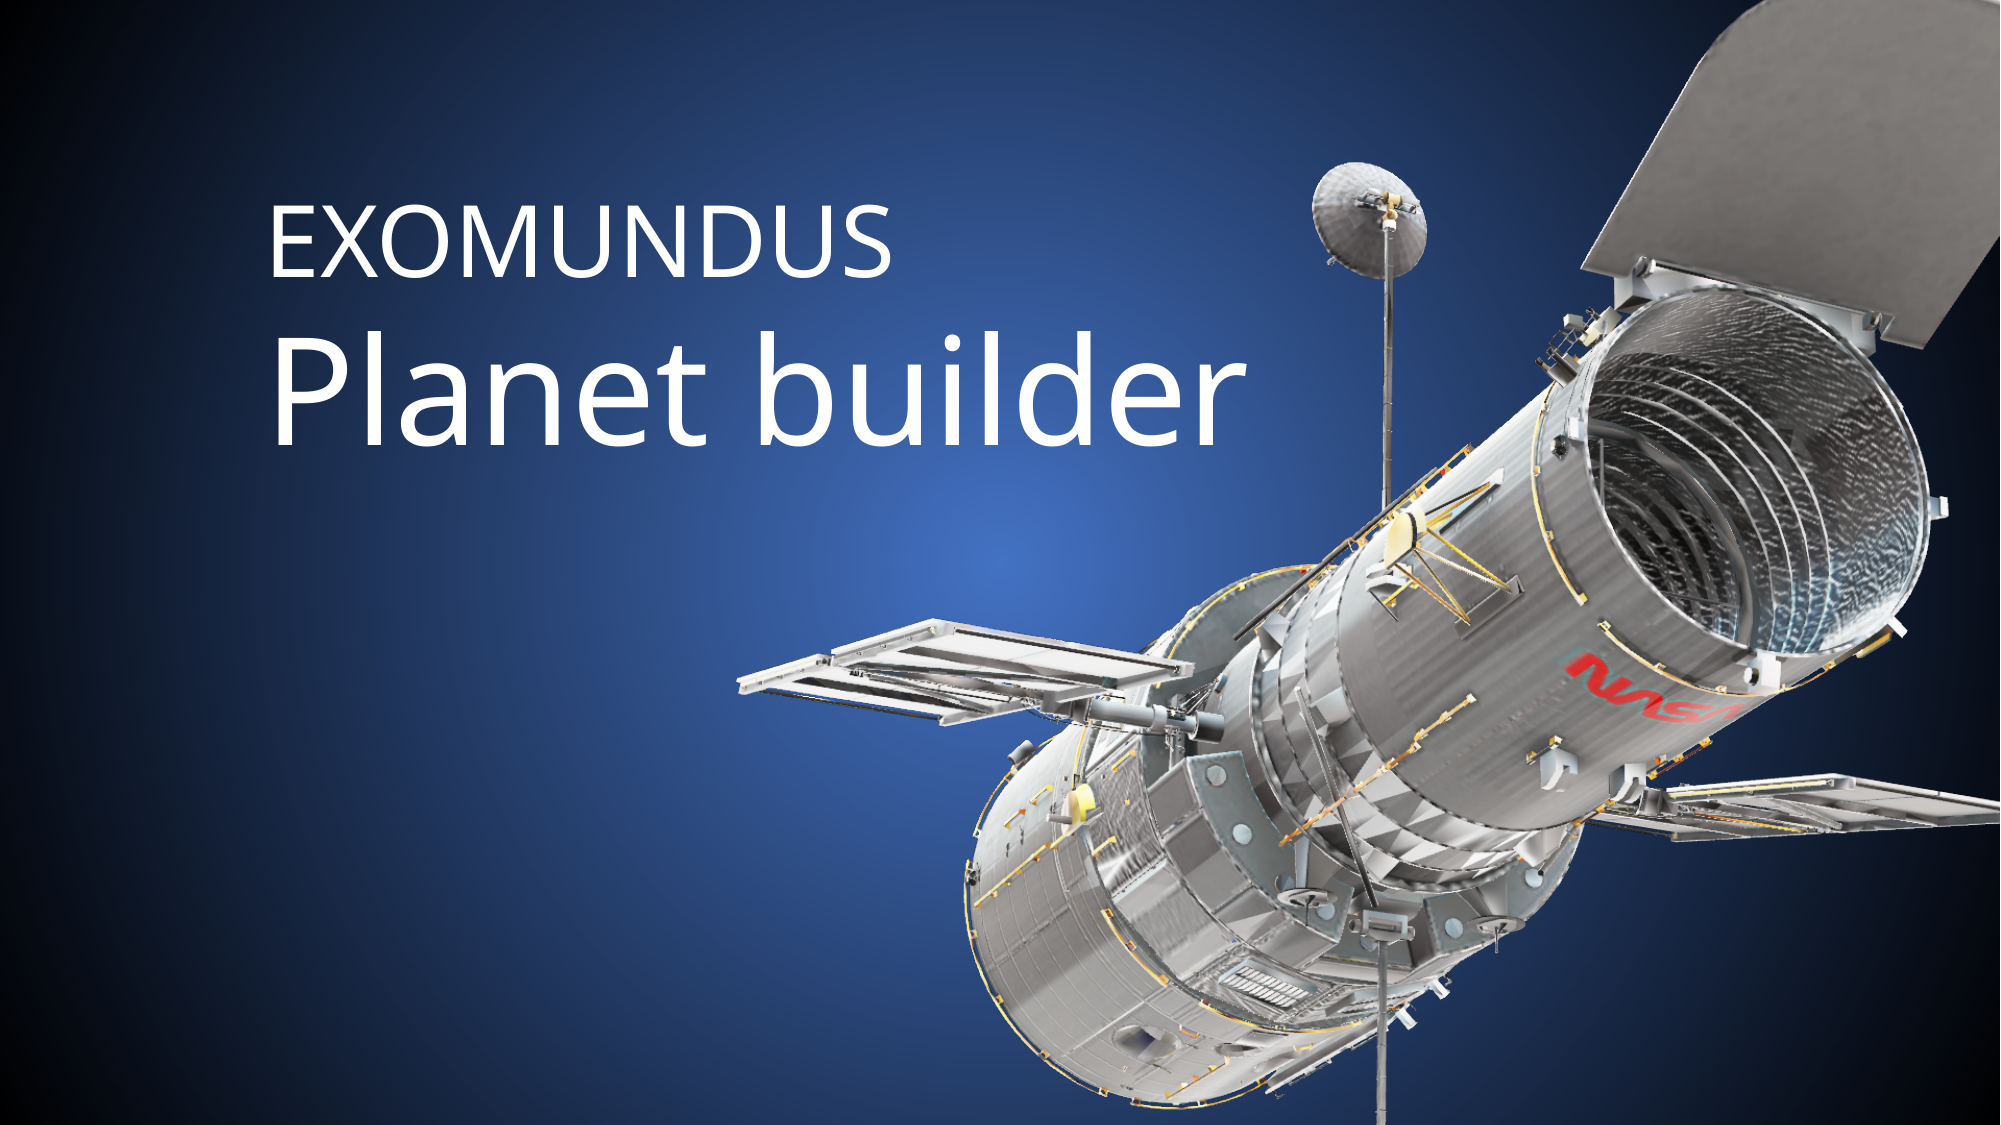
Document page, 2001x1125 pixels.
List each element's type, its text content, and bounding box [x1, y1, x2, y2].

picture [712, 0, 2000, 1125]
title EXOMUNDUS [249, 184, 707, 309]
subtitle Planet builder [249, 309, 707, 801]
